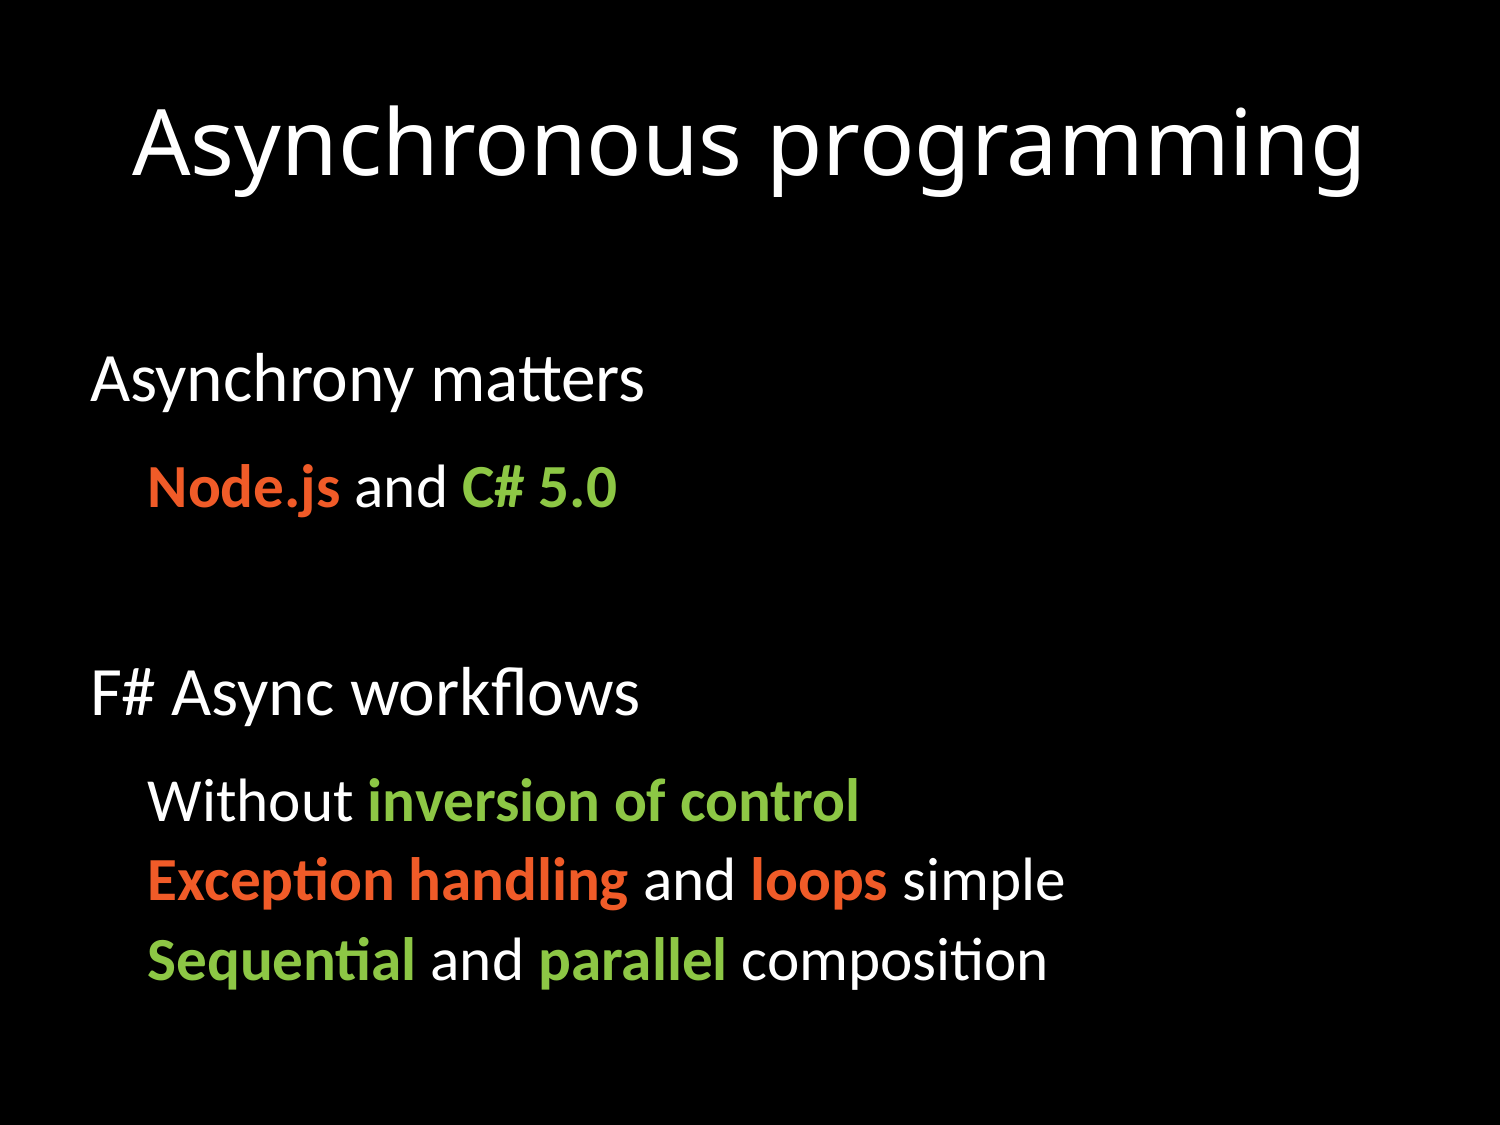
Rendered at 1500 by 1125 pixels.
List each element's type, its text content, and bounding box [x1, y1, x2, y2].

list Asynchrony matters Node.js and C# 5.0 F# Async workflows Without inversion of control Exception handling and loops simple Sequential and parallel composition [75, 324, 1425, 1005]
title Asynchronous programming [75, 45, 1425, 233]
